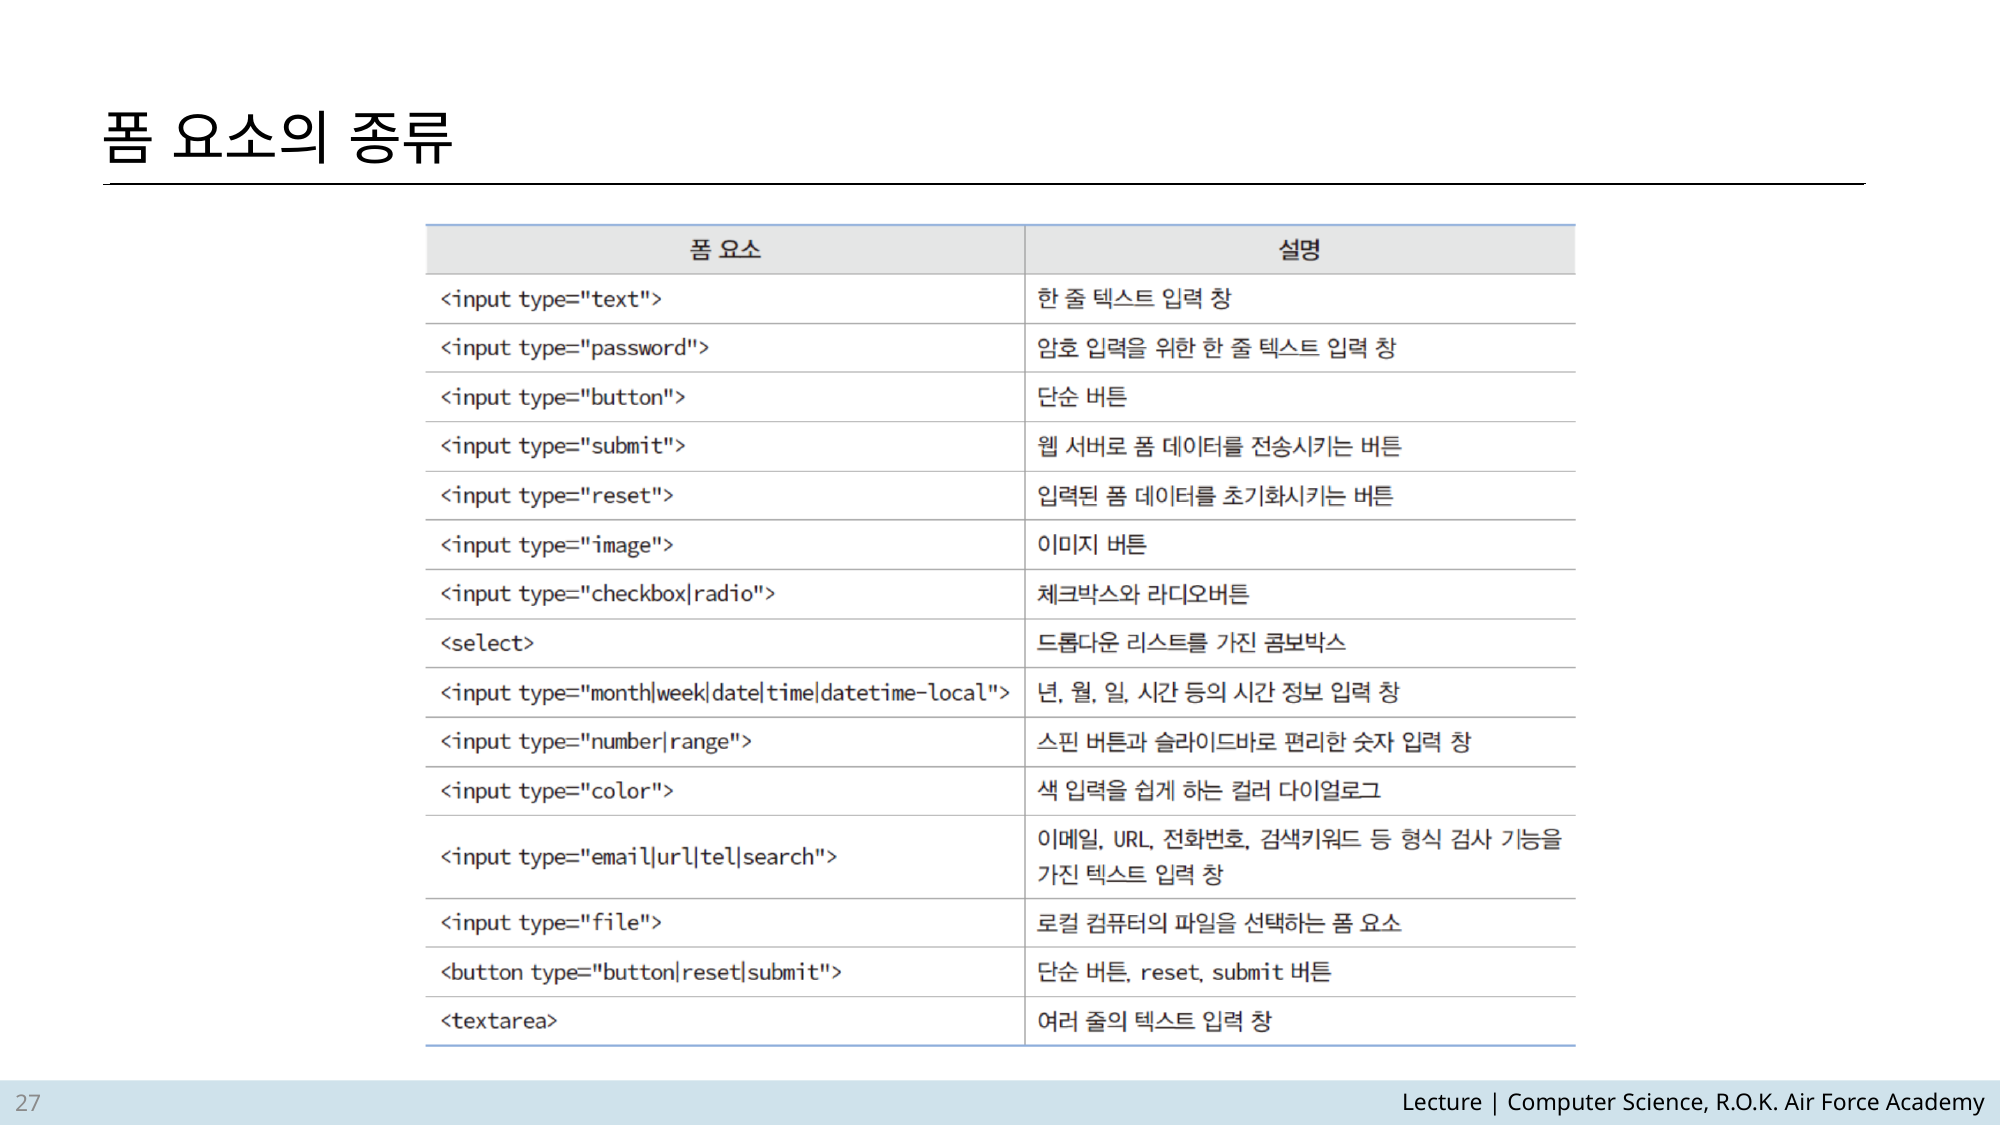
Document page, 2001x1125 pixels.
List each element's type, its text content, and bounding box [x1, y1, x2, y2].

picture [415, 214, 1585, 1053]
list 폼 요소의 종류 [90, 109, 1862, 172]
slide_number 27 [0, 1086, 114, 1123]
